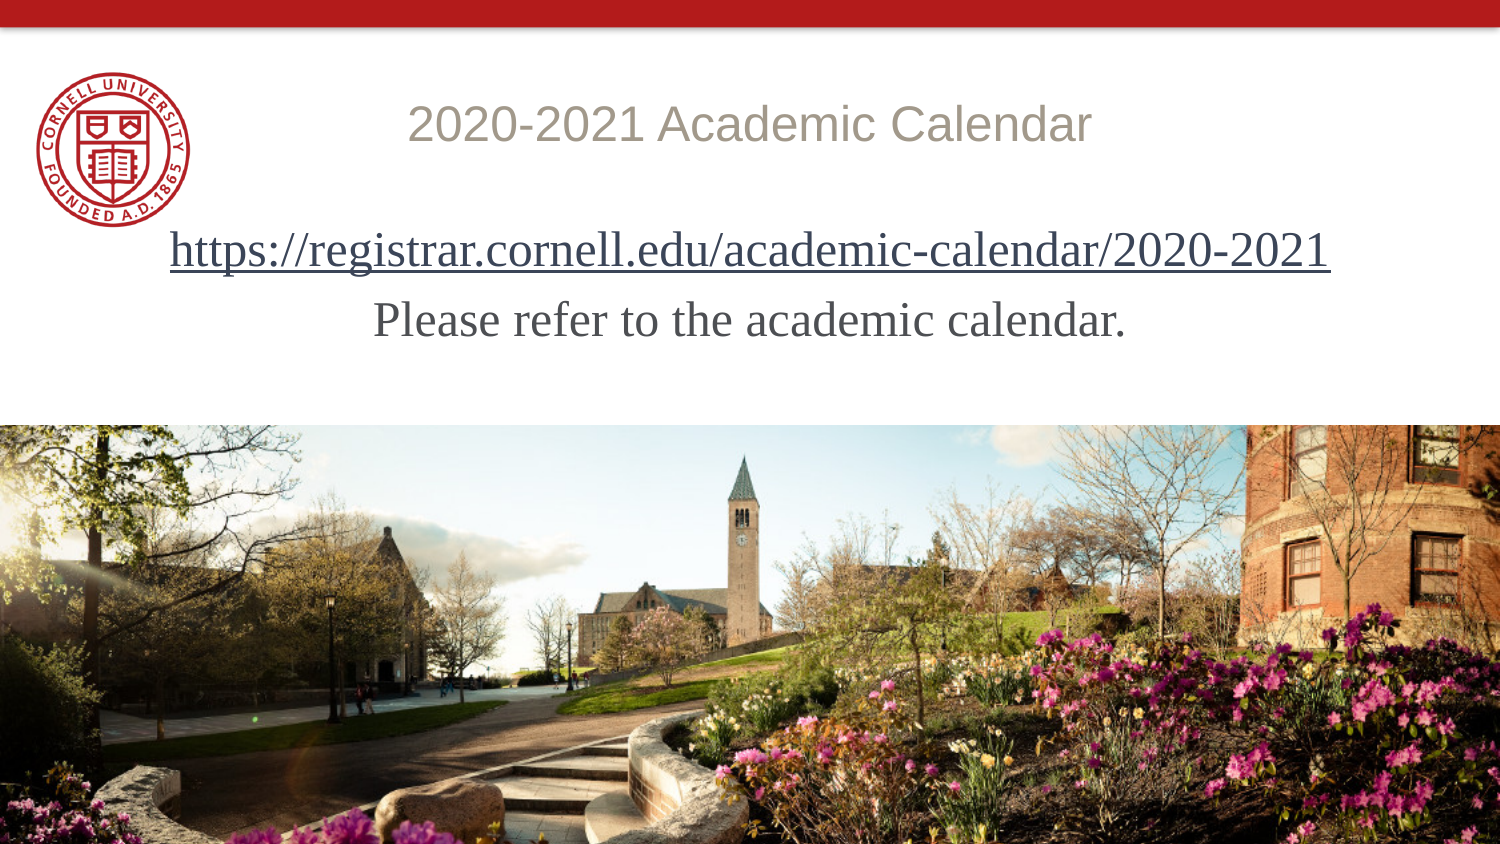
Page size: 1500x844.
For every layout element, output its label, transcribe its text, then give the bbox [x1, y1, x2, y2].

picture [0, 425, 1500, 844]
list https://registrar.cornell.edu/academic-calendar/2020-2021 Please refer to the academic calendar. [0, 209, 1500, 425]
picture [29, 65, 213, 93]
title 2020-2021 Academic Calendar [0, 93, 1500, 150]
picture [29, 150, 213, 209]
